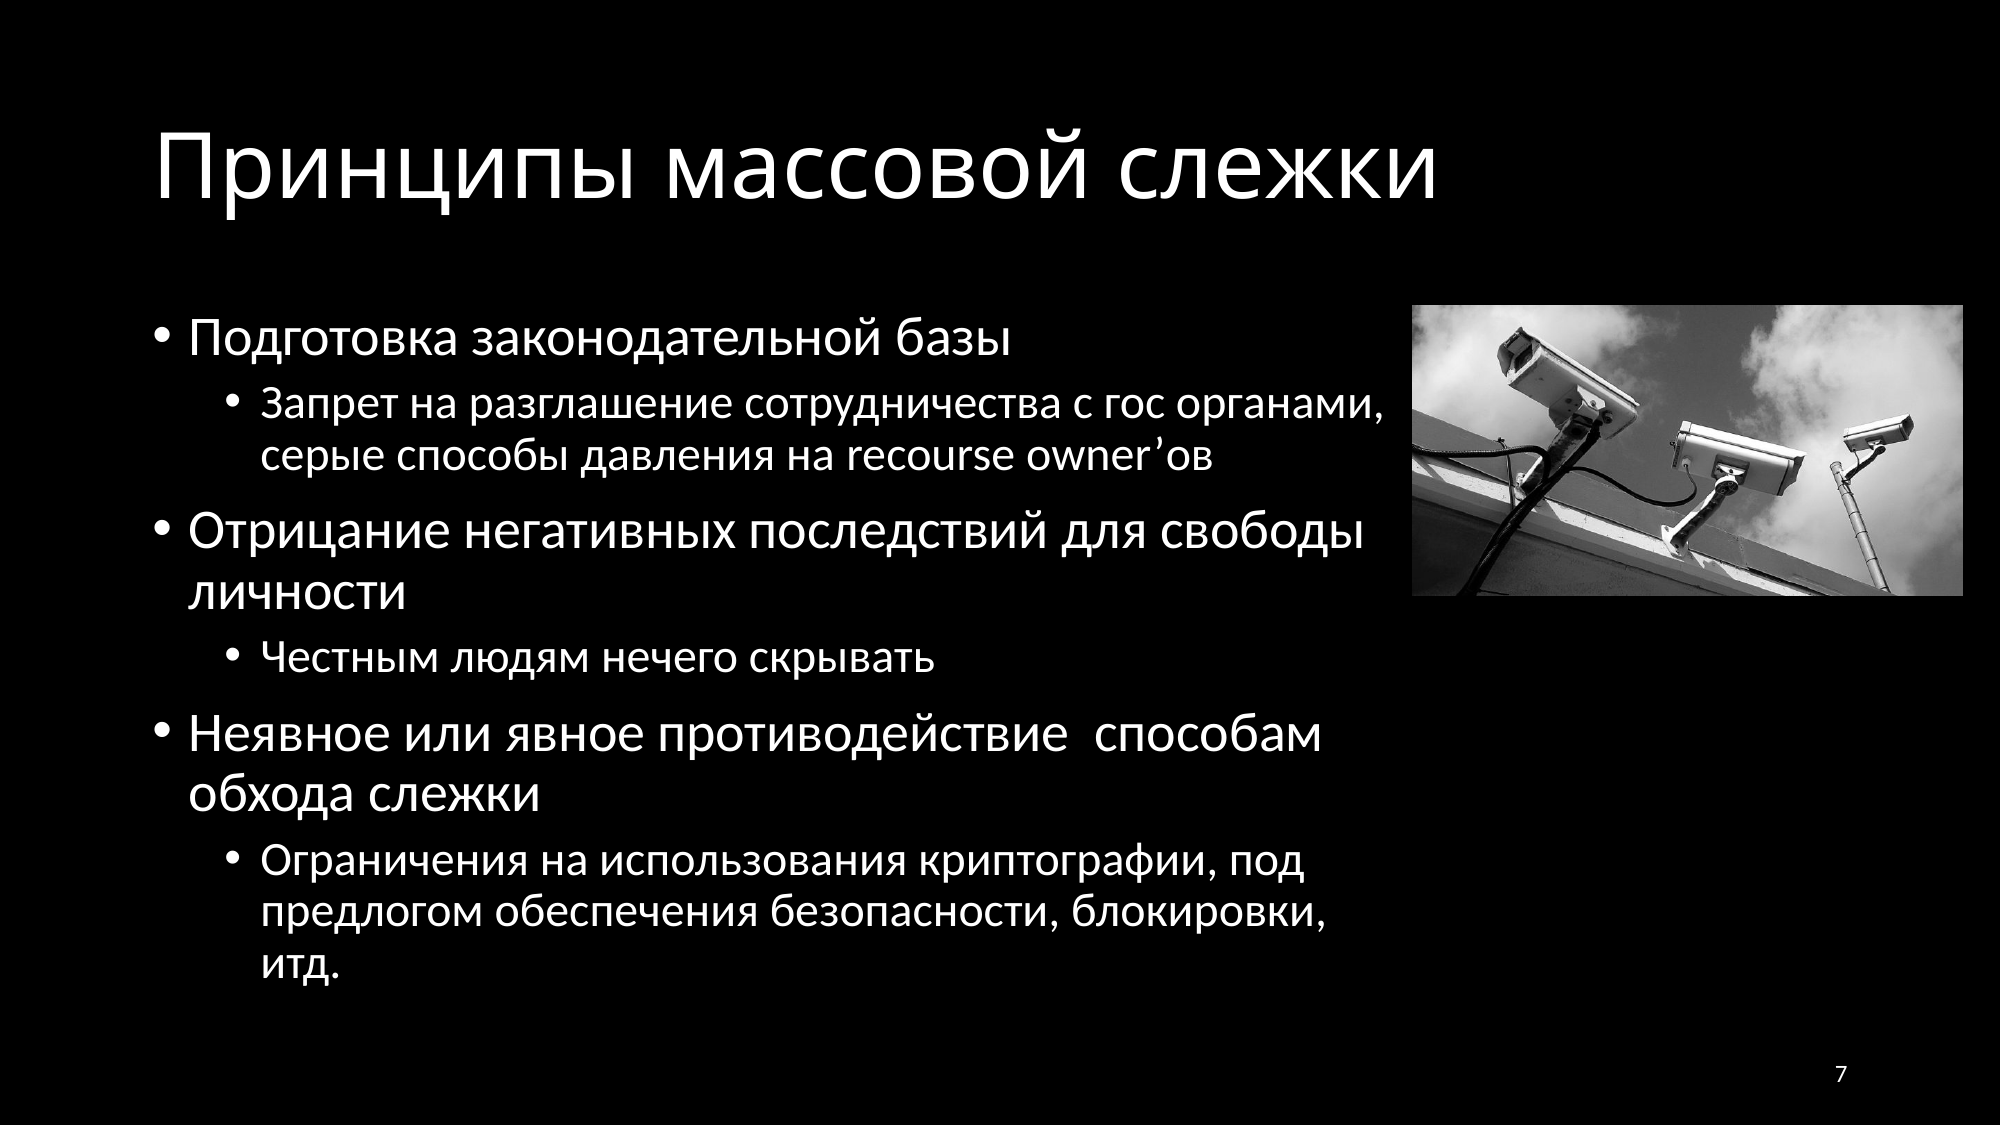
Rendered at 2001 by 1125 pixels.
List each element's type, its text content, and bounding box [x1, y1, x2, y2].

title Принципы массовой слежки [137, 59, 1863, 278]
picture [1412, 305, 1963, 596]
slide_number 7 [1412, 1042, 1863, 1103]
list Подготовка законодательной базы Запрет на разглашение сотрудничества с гос органами, серые способы давления на recourse owner’ов Отрицание негативных последствий для свободы личности Честным людям нечего скрывать Неявное или явное противодействие способам обхода слежки Ограничения на использования криптографии, под предлогом обеспечения безопасности, блокировки, итд. [137, 299, 1413, 1014]
